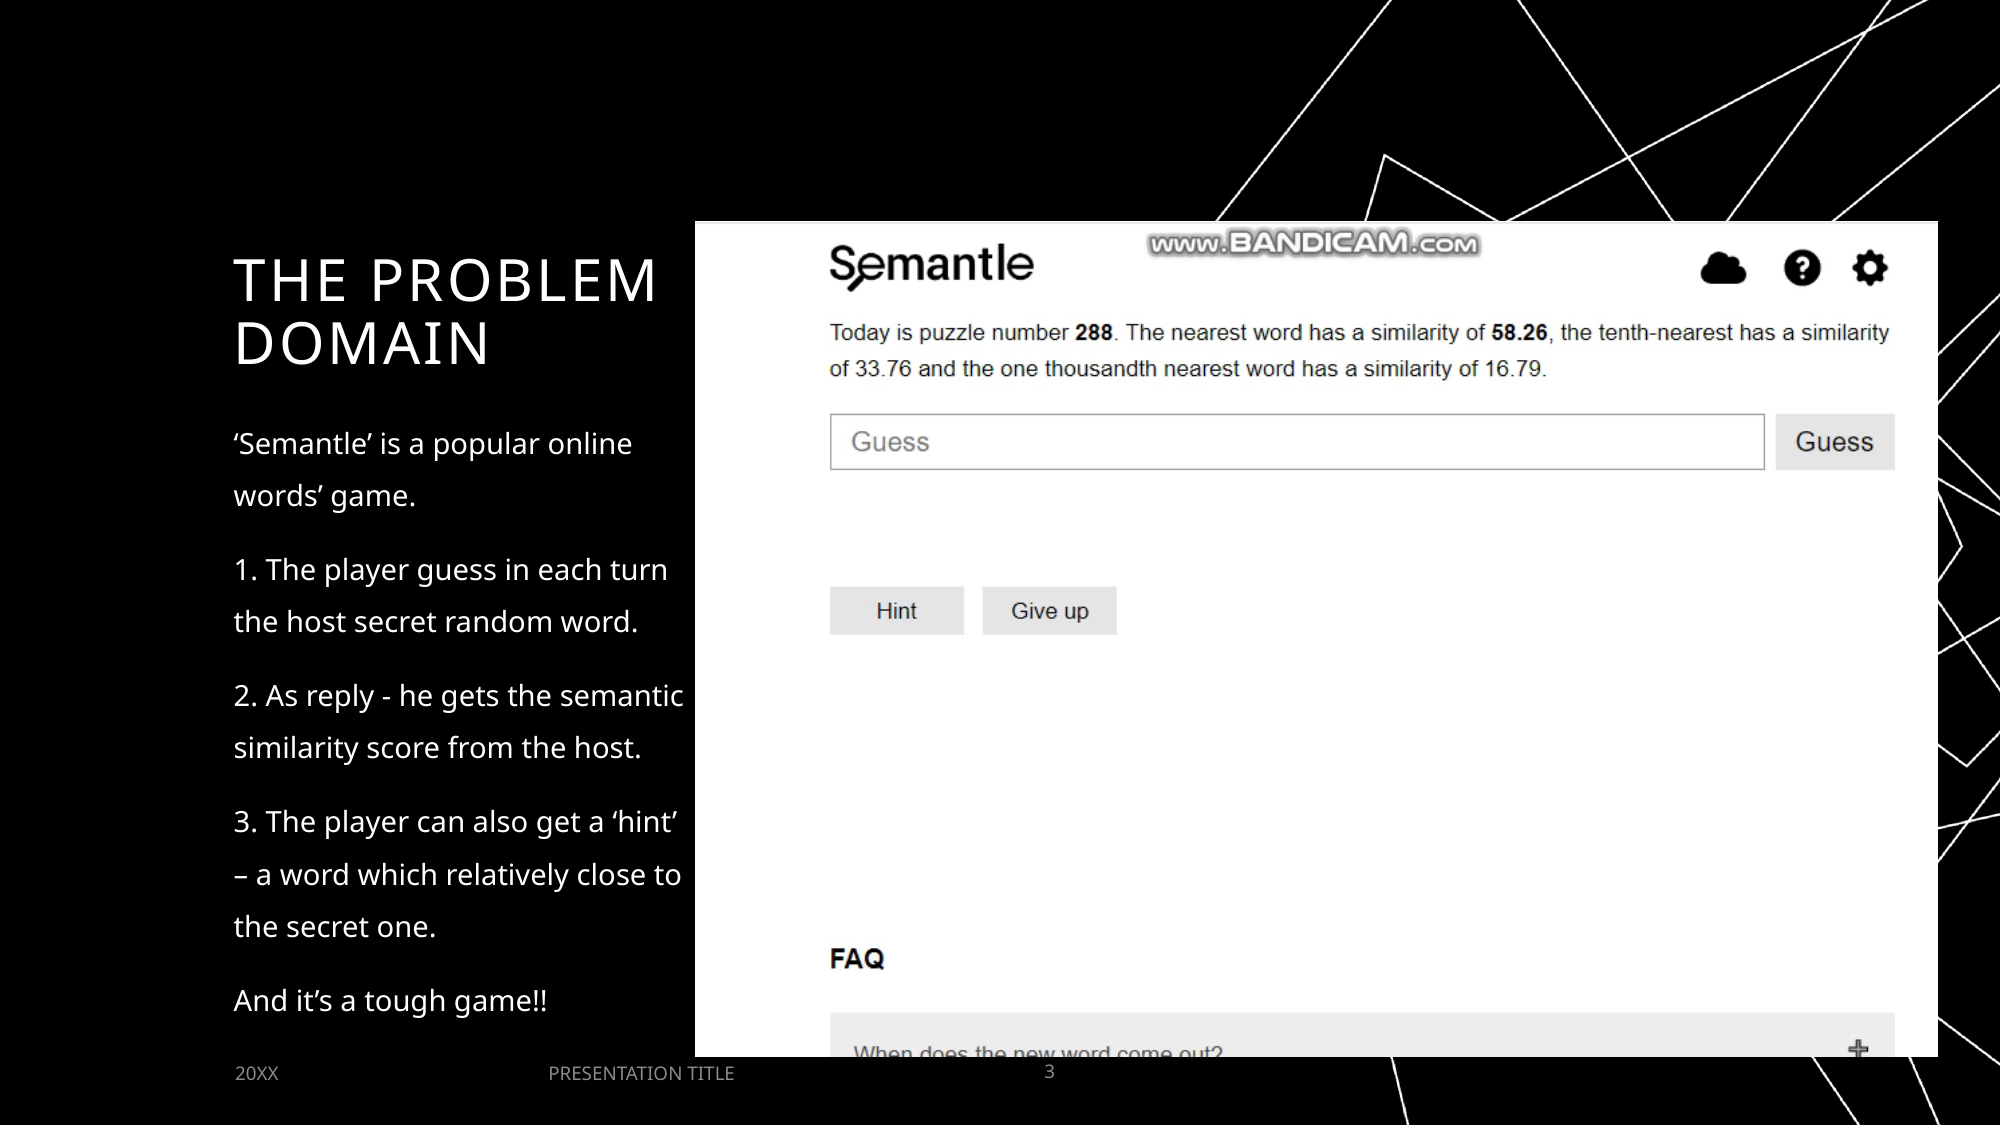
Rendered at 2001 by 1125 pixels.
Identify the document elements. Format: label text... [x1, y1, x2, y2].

slide_number 3 [908, 1058, 1071, 1103]
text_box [694, 221, 1939, 1058]
footer PRESENTATION TITLE [437, 1042, 846, 1103]
slide_number 20XX [220, 1042, 382, 1103]
title The problem domain [218, 167, 694, 385]
picture [900, 0, 2000, 1125]
list ‘Semantle’ is a popular online words’ game. 1. The player guess in each turn the host secret random word. 2. As reply - he gets the semantic similarity score from the host. 3. The player can also get a ‘hint’ – a word which relatively close to the secret one. And it’s a tough game!! [218, 399, 694, 1043]
